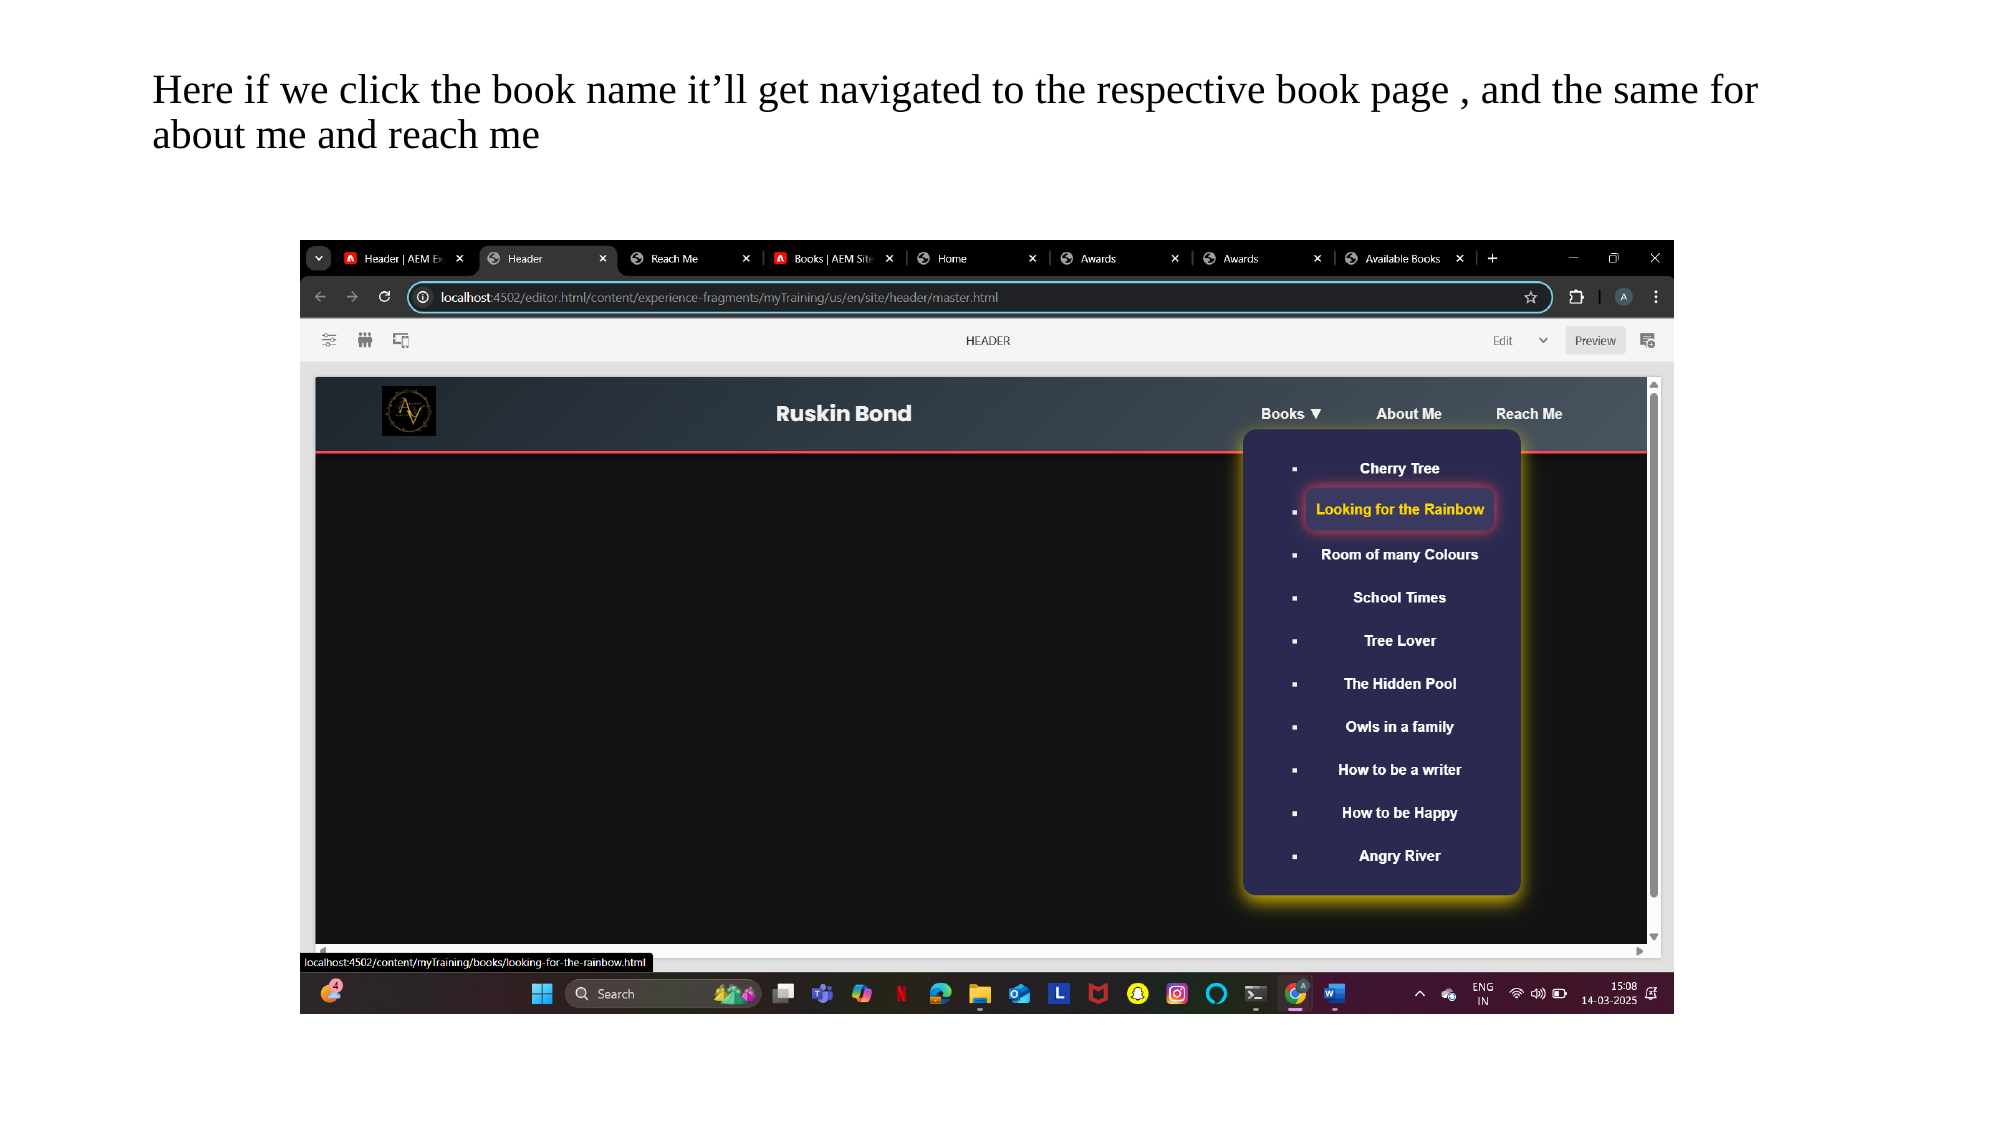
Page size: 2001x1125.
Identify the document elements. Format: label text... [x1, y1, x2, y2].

picture [299, 240, 1674, 1014]
list Here if we click the book name it’ll get navigated to the respective book page , and the same for about me and reach me [137, 60, 1863, 1014]
